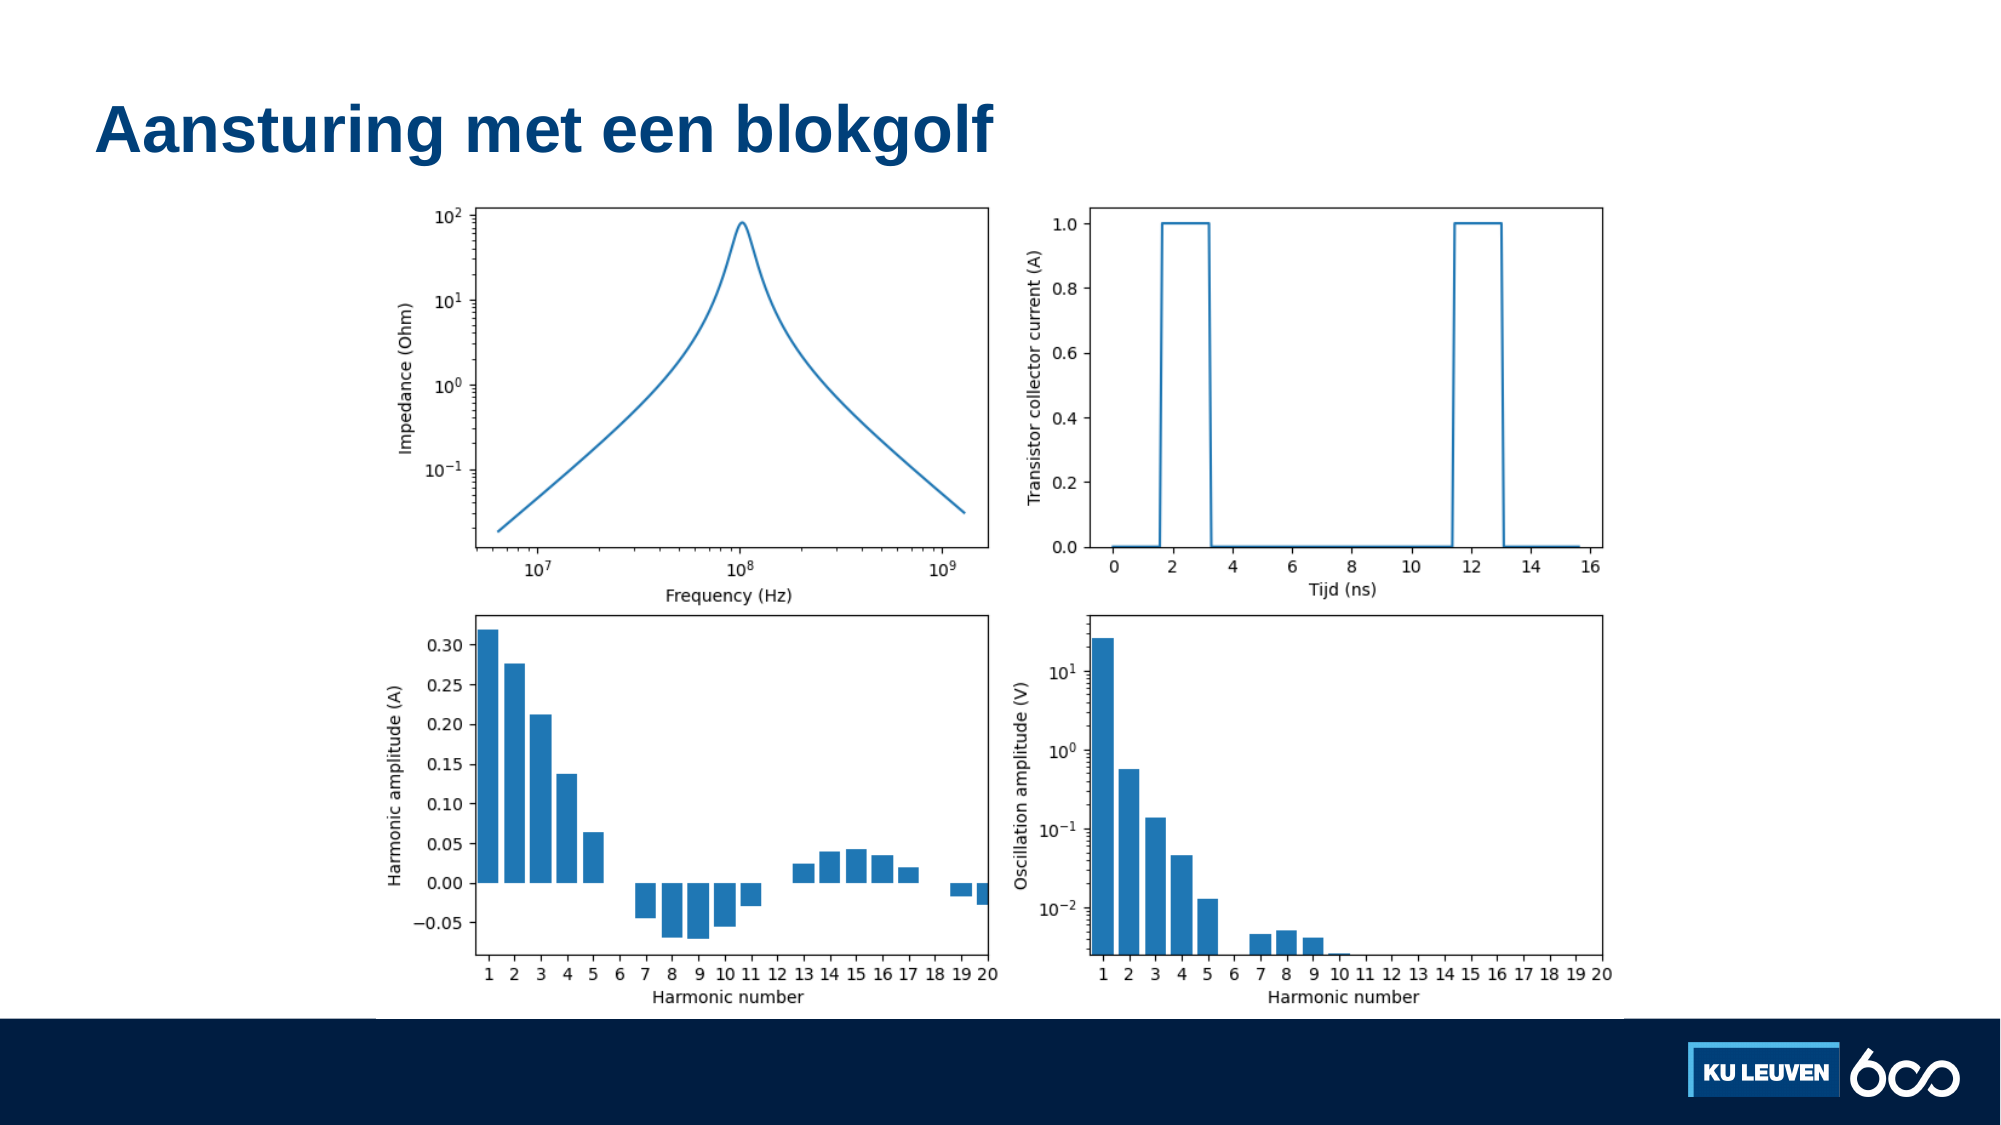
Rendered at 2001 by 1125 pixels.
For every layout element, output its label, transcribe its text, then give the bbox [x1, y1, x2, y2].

title Aansturing met een blokgolf [94, 94, 1900, 186]
picture [1688, 1042, 1960, 1097]
picture [376, 193, 1624, 1019]
